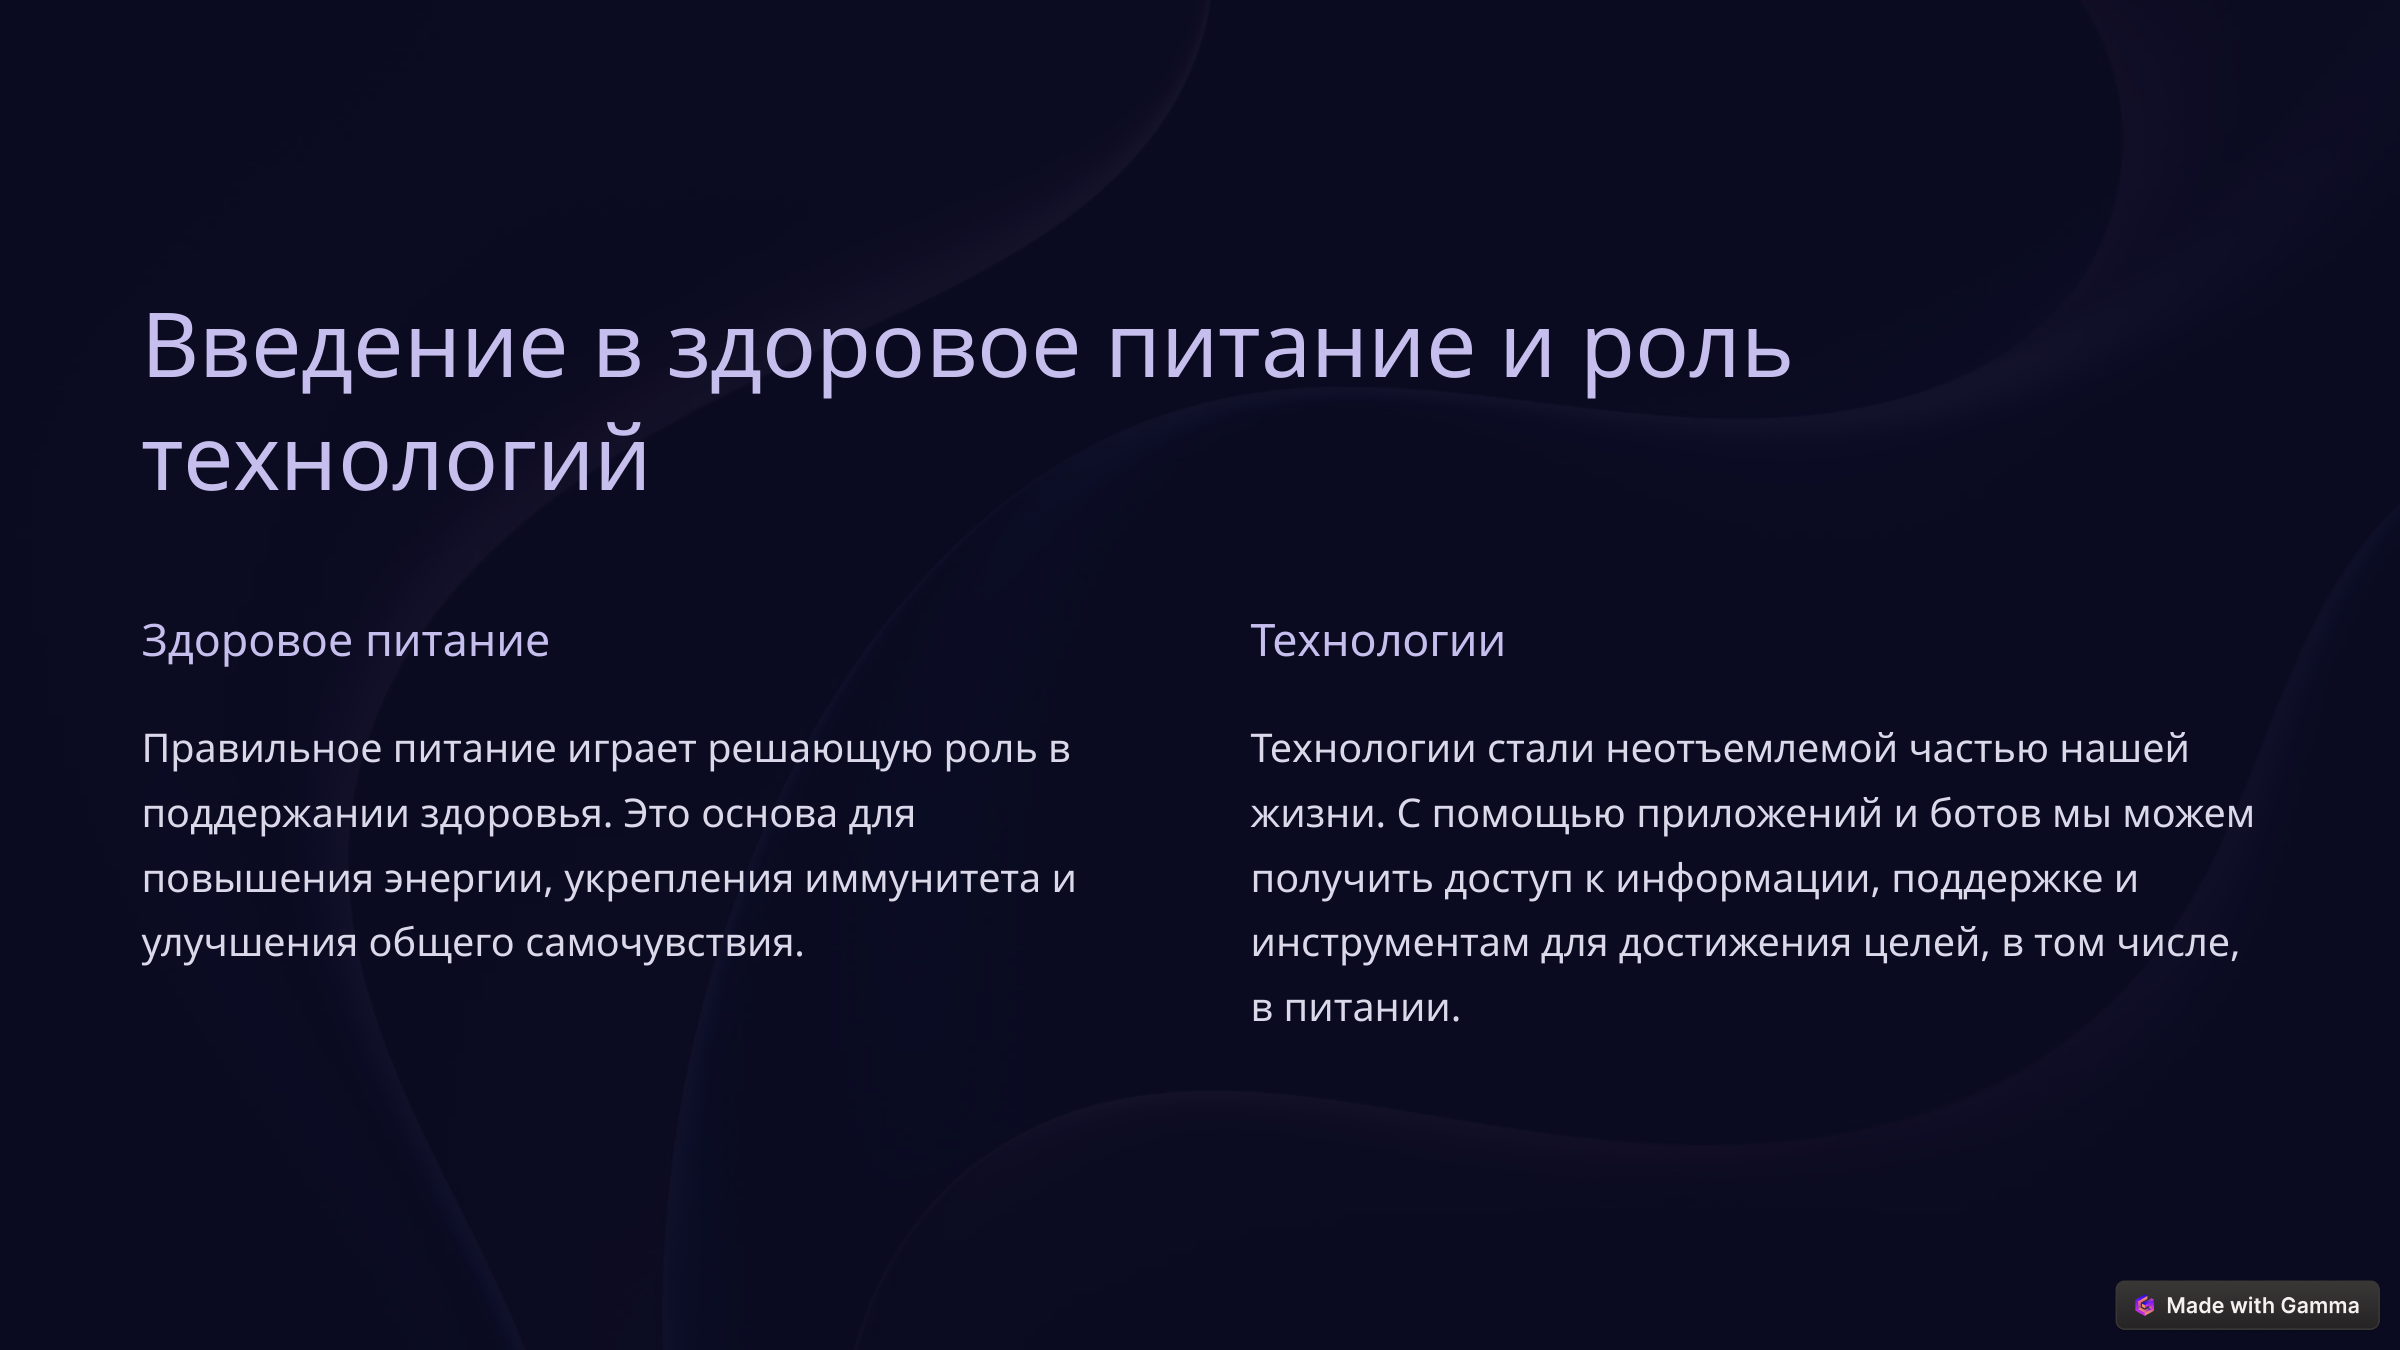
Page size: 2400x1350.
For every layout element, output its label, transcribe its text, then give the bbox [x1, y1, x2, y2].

text_box Правильное питание играет решающую роль в поддержании здоровья. Это основа для повышения энергии, укрепления иммунитета и улучшения общего самочувствия. [141, 706, 1151, 966]
text_box Здоровое питание [141, 609, 592, 666]
text_box Технологии стали неотъемлемой частью нашей жизни. С помощью приложений и ботов мы можем получить доступ к информации, поддержке и инструментам для достижения целей, в том числе, в питании. [1250, 706, 2260, 1031]
picture [2106, 1271, 2389, 1339]
text_box Технологии [1250, 609, 1701, 666]
text_box Введение в здоровое питание и роль технологий [141, 283, 2259, 509]
